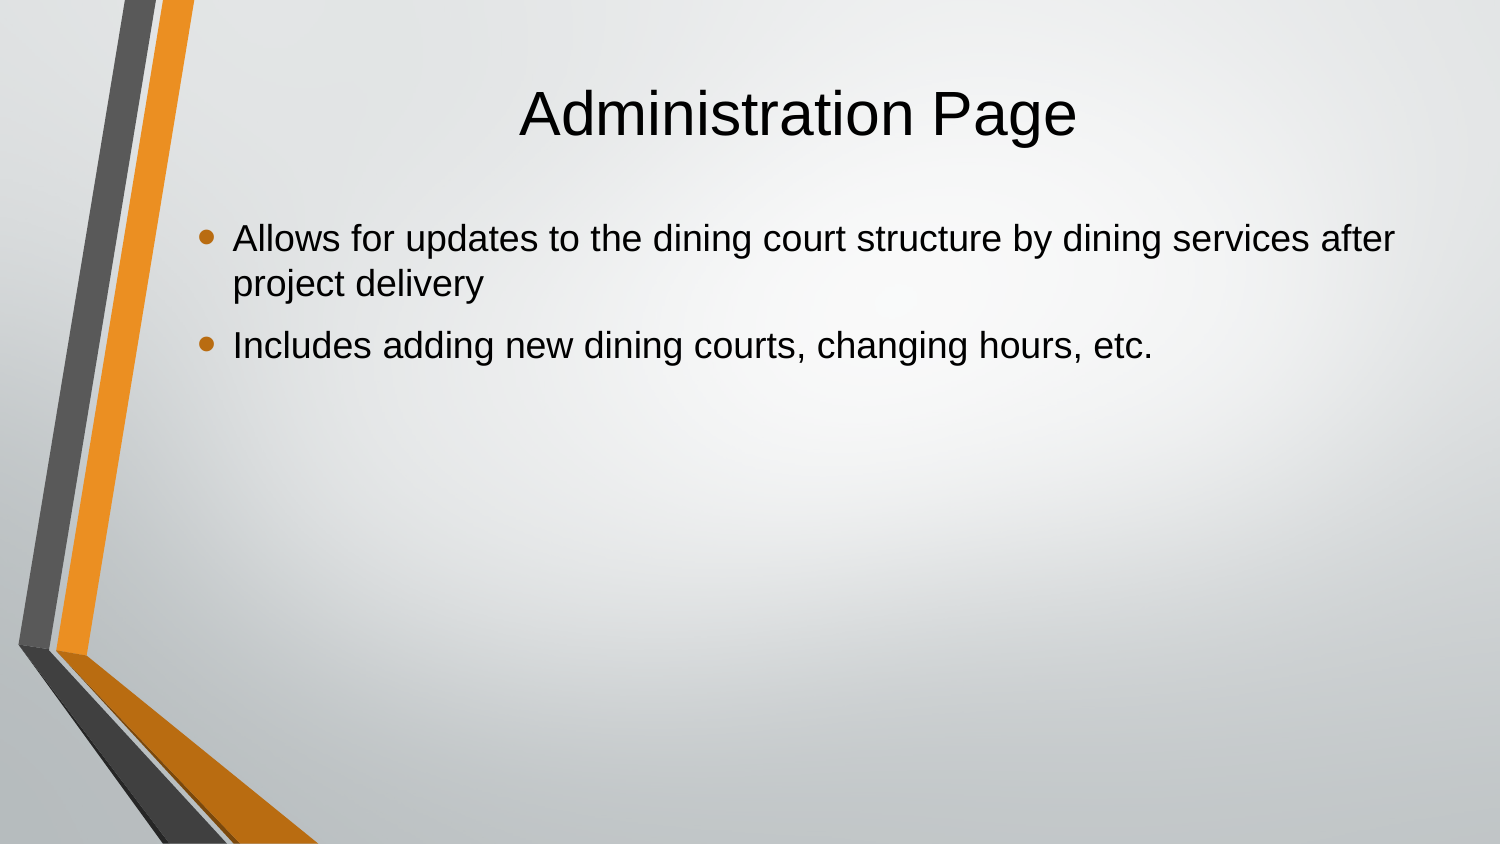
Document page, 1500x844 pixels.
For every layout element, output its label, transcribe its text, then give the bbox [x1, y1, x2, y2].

list Allows for updates to the dining court structure by dining services after project delivery Includes adding new dining courts, changing hours, etc. [182, 161, 1416, 418]
title Administration Page [182, 2, 1416, 161]
